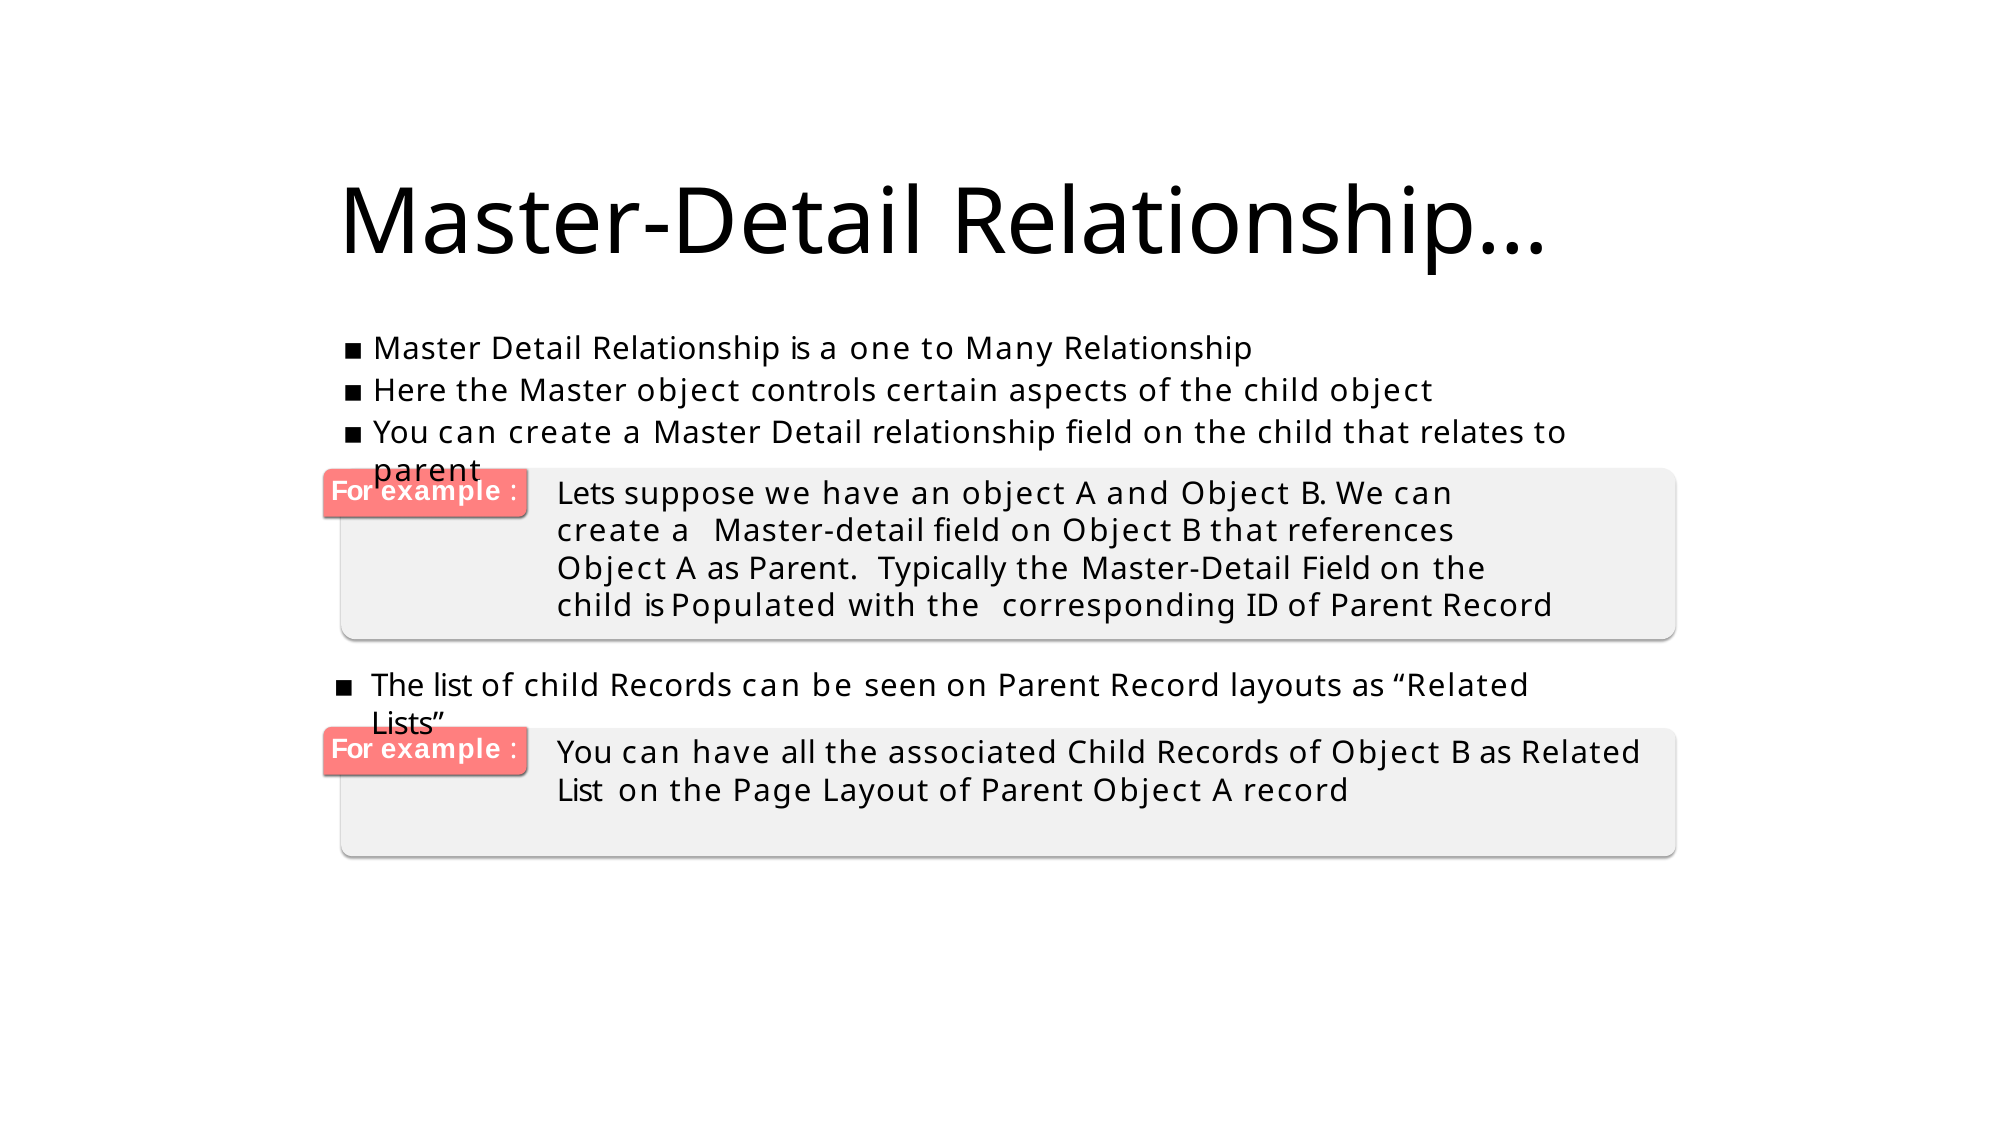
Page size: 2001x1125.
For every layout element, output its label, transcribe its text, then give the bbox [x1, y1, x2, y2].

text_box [320, 724, 1679, 862]
text_box Master Detail Relationship is a one to Many Relationship Here the Master object controls certain aspects of the child object You can create a Master Detail relationship field on the child that relates to parent [341, 322, 1619, 466]
text_box The list of child Records can be seen on Parent Record layouts as “Related Lists” [332, 664, 1574, 724]
title Master-Detail Relationship… [337, 129, 1679, 318]
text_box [320, 466, 1679, 645]
